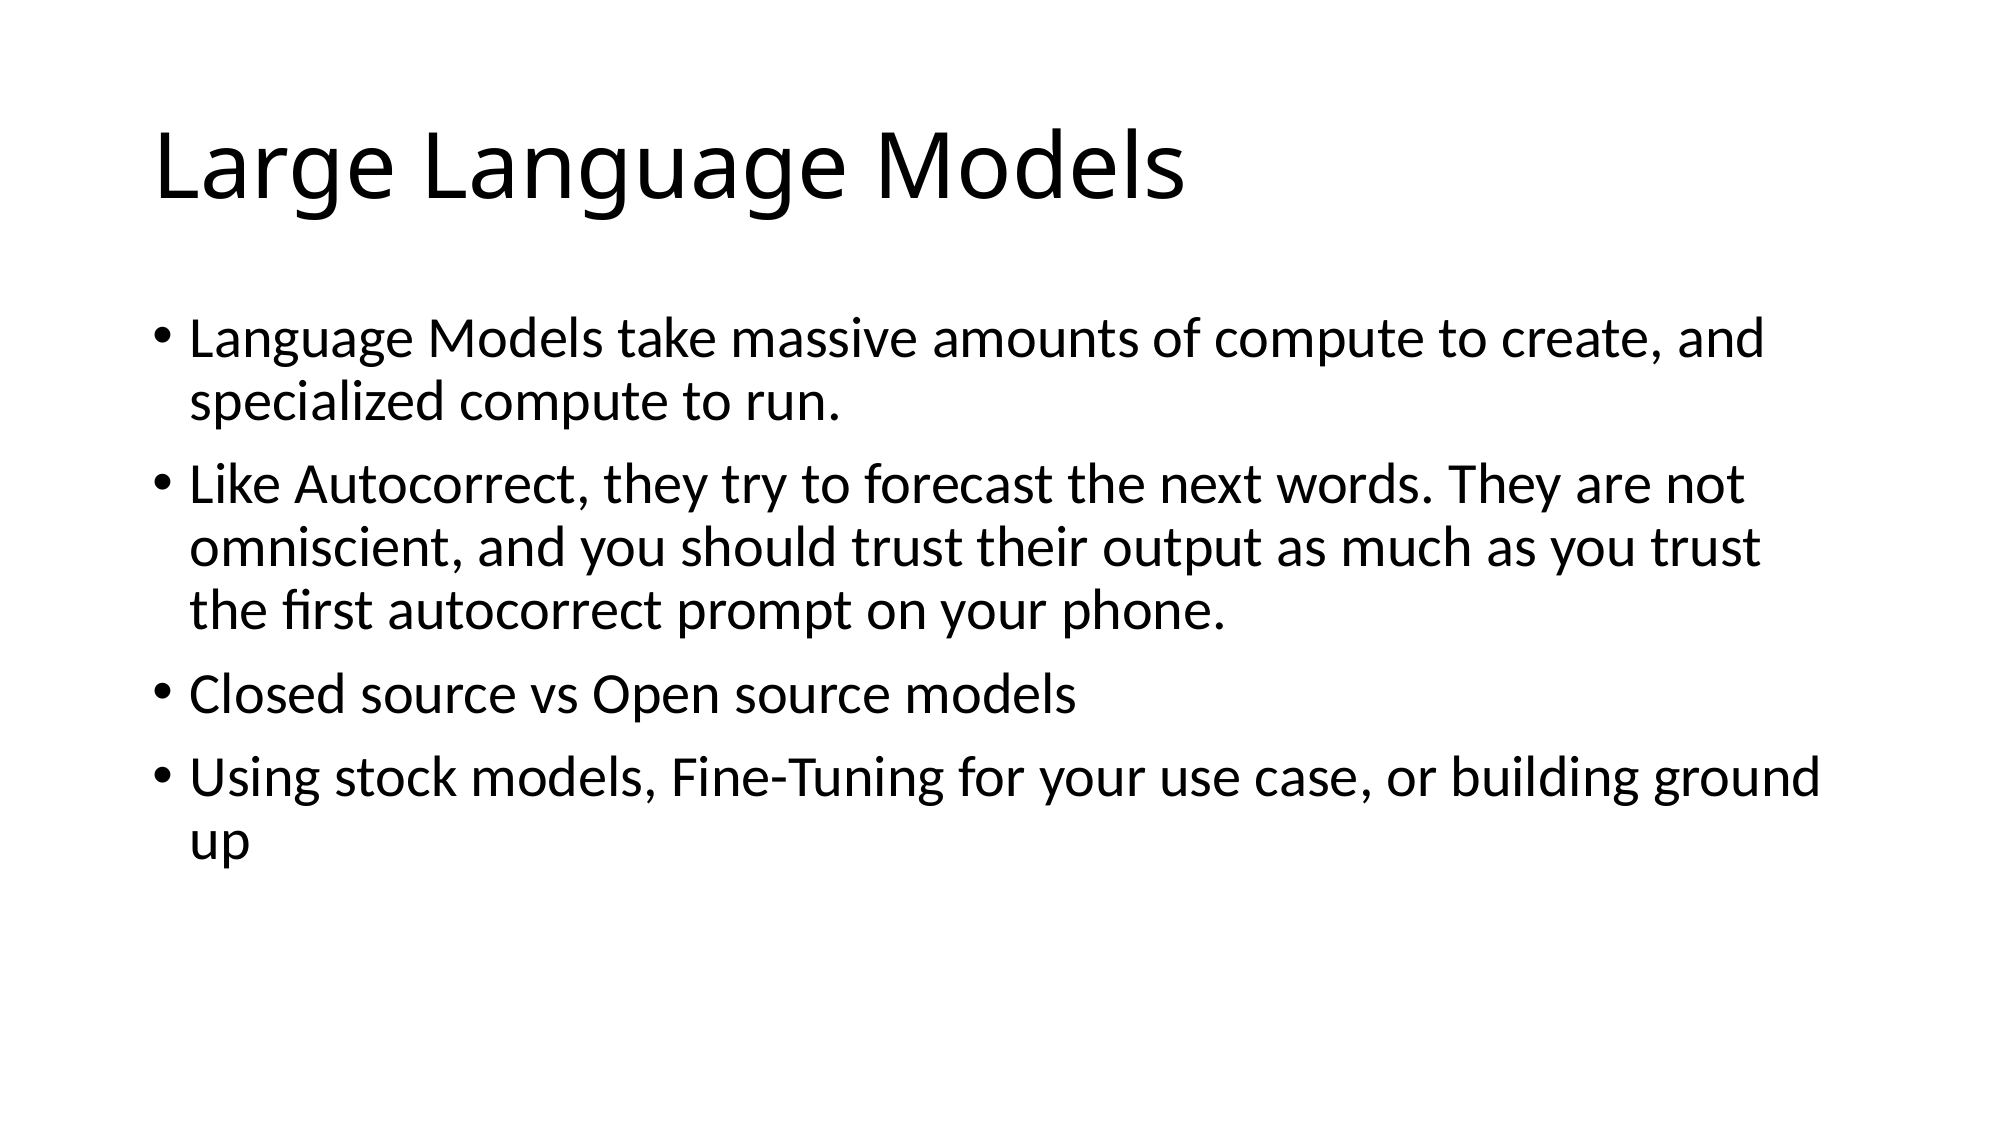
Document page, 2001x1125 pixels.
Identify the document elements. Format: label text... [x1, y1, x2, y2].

list Language Models take massive amounts of compute to create, and specialized compute to run. Like Autocorrect, they try to forecast the next words. They are not omniscient, and you should trust their output as much as you trust the first autocorrect prompt on your phone. Closed source vs Open source models Using stock models, Fine-Tuning for your use case, or building ground up [137, 299, 1863, 1014]
title Large Language Models [137, 59, 1863, 278]
